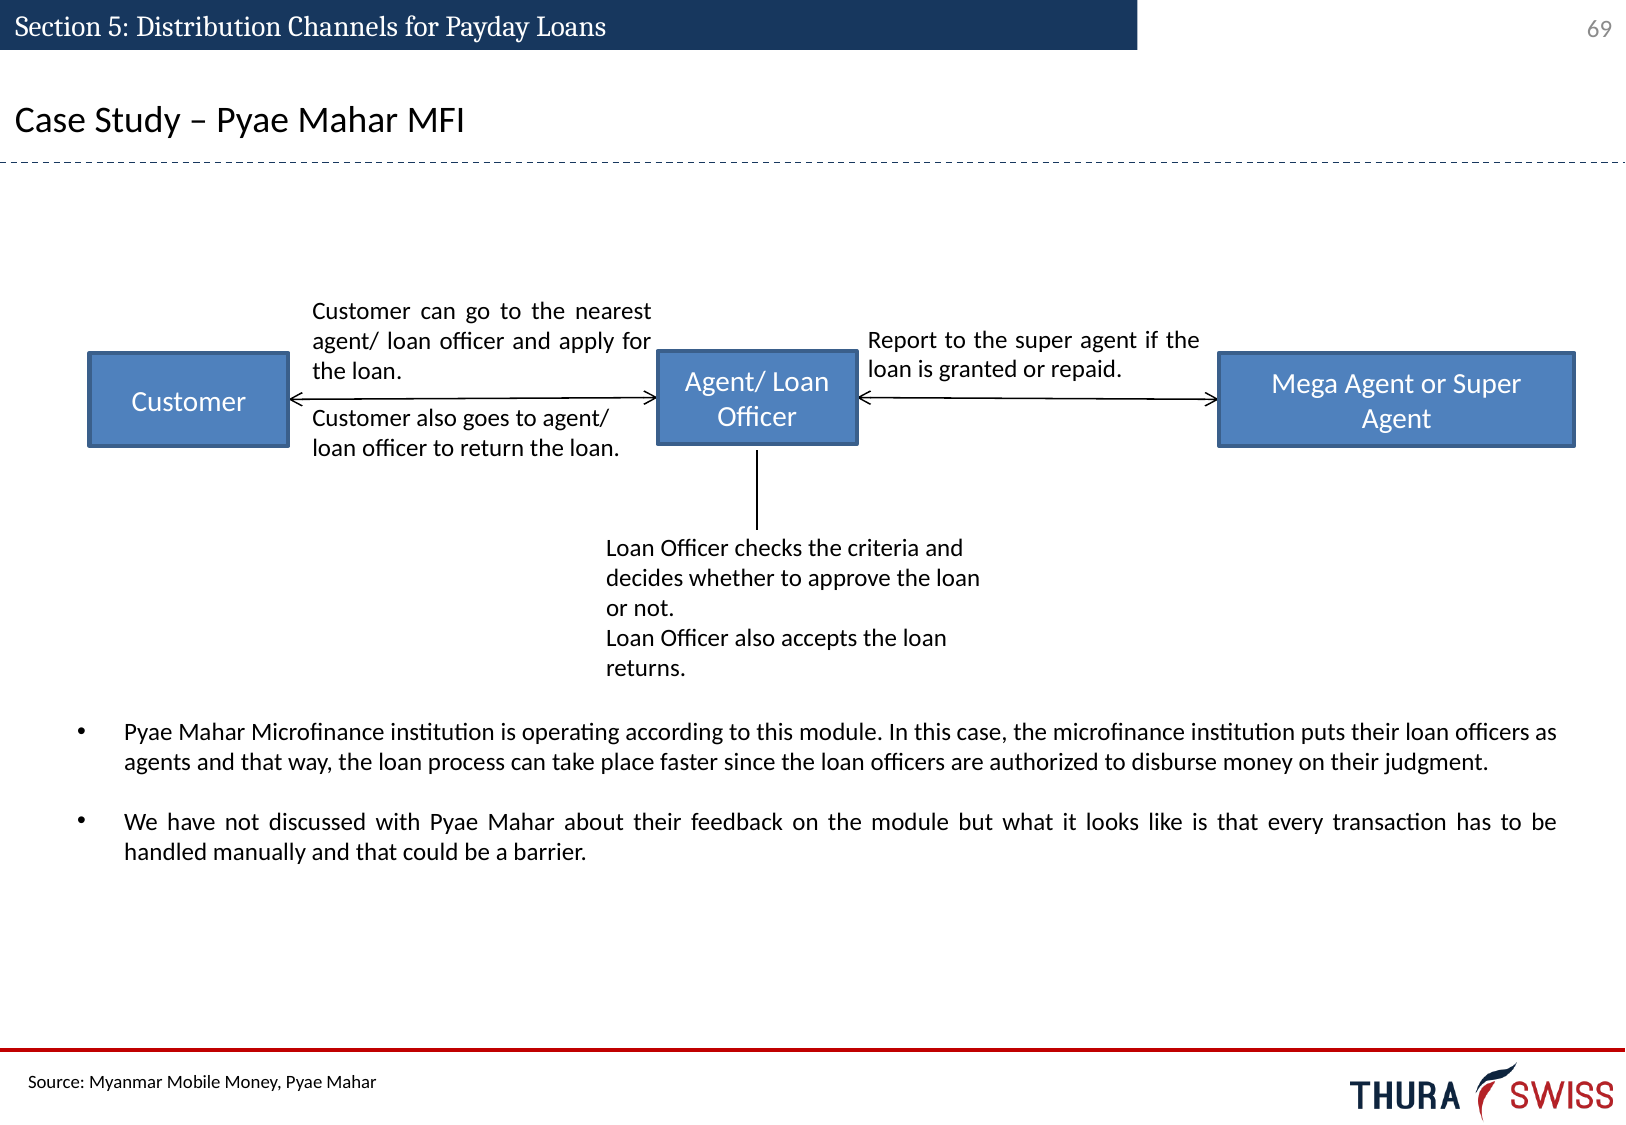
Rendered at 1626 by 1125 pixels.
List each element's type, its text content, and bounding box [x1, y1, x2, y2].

text_box Case Study – Pyae Mahar MFI [0, 87, 955, 148]
picture [1350, 1062, 1613, 1123]
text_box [62, 287, 1576, 911]
text_box Source: Myanmar Mobile Money, Pyae Mahar [13, 1062, 1178, 1100]
text_box Section 5: Distribution Channels for Payday Loans [0, 0, 1138, 50]
